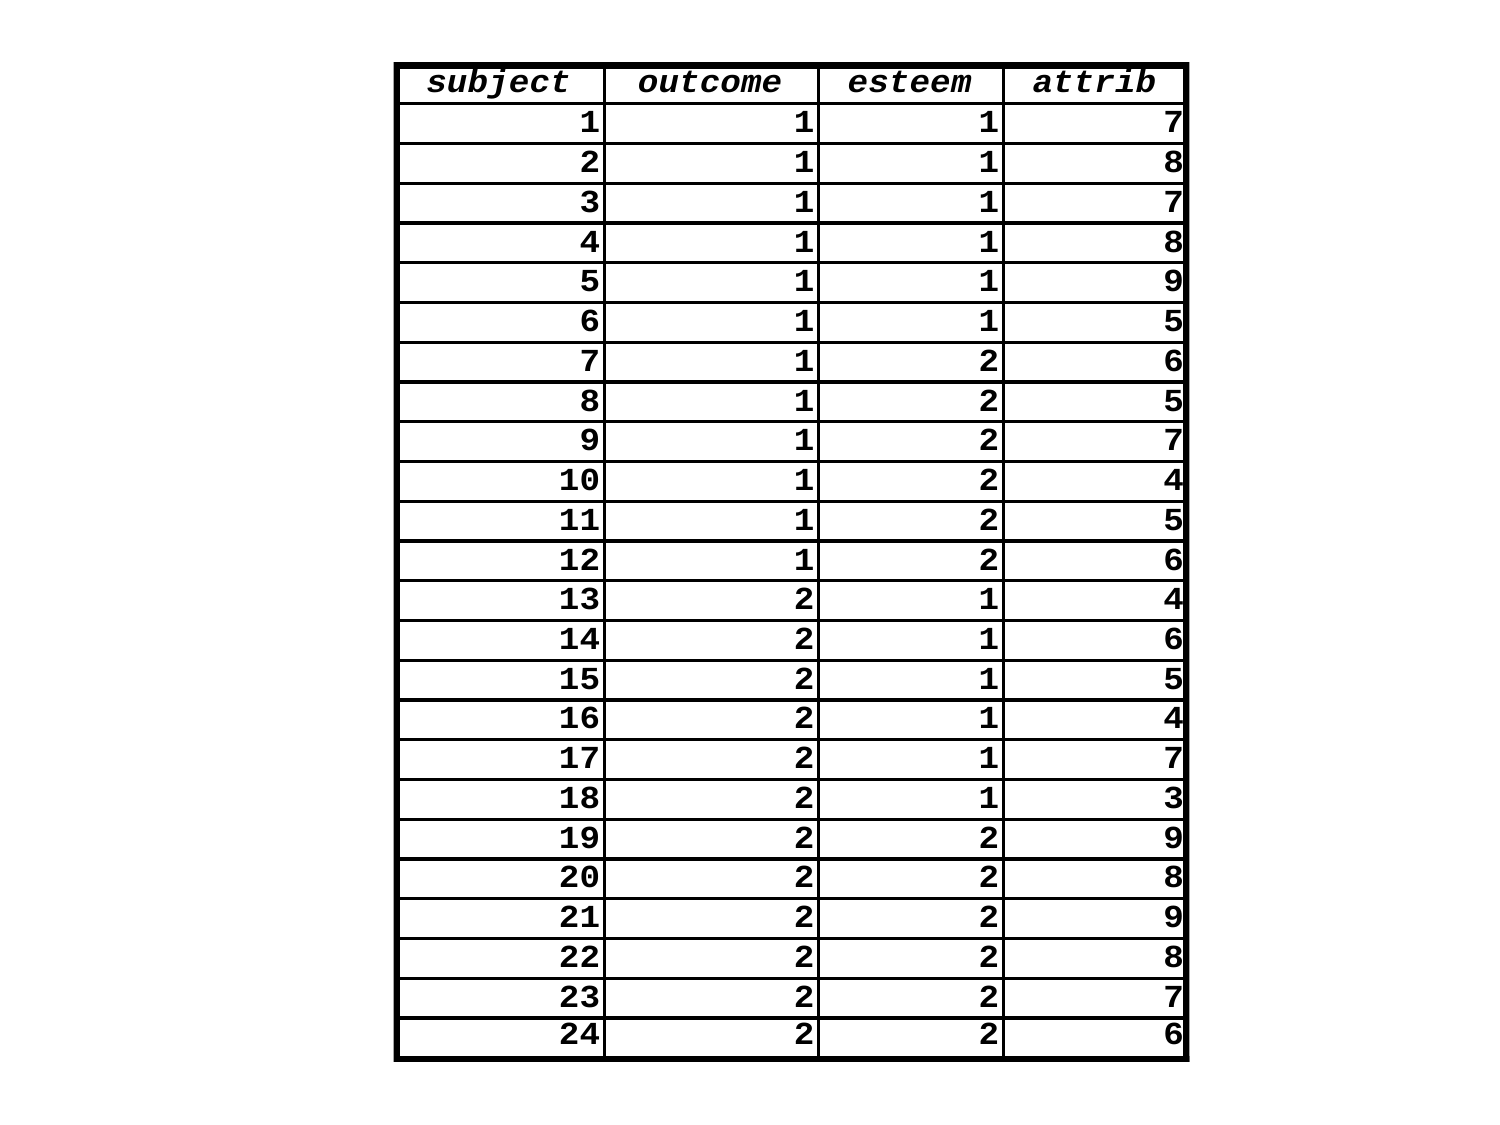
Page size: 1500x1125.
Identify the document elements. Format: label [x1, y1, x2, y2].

list [393, 62, 1191, 1063]
